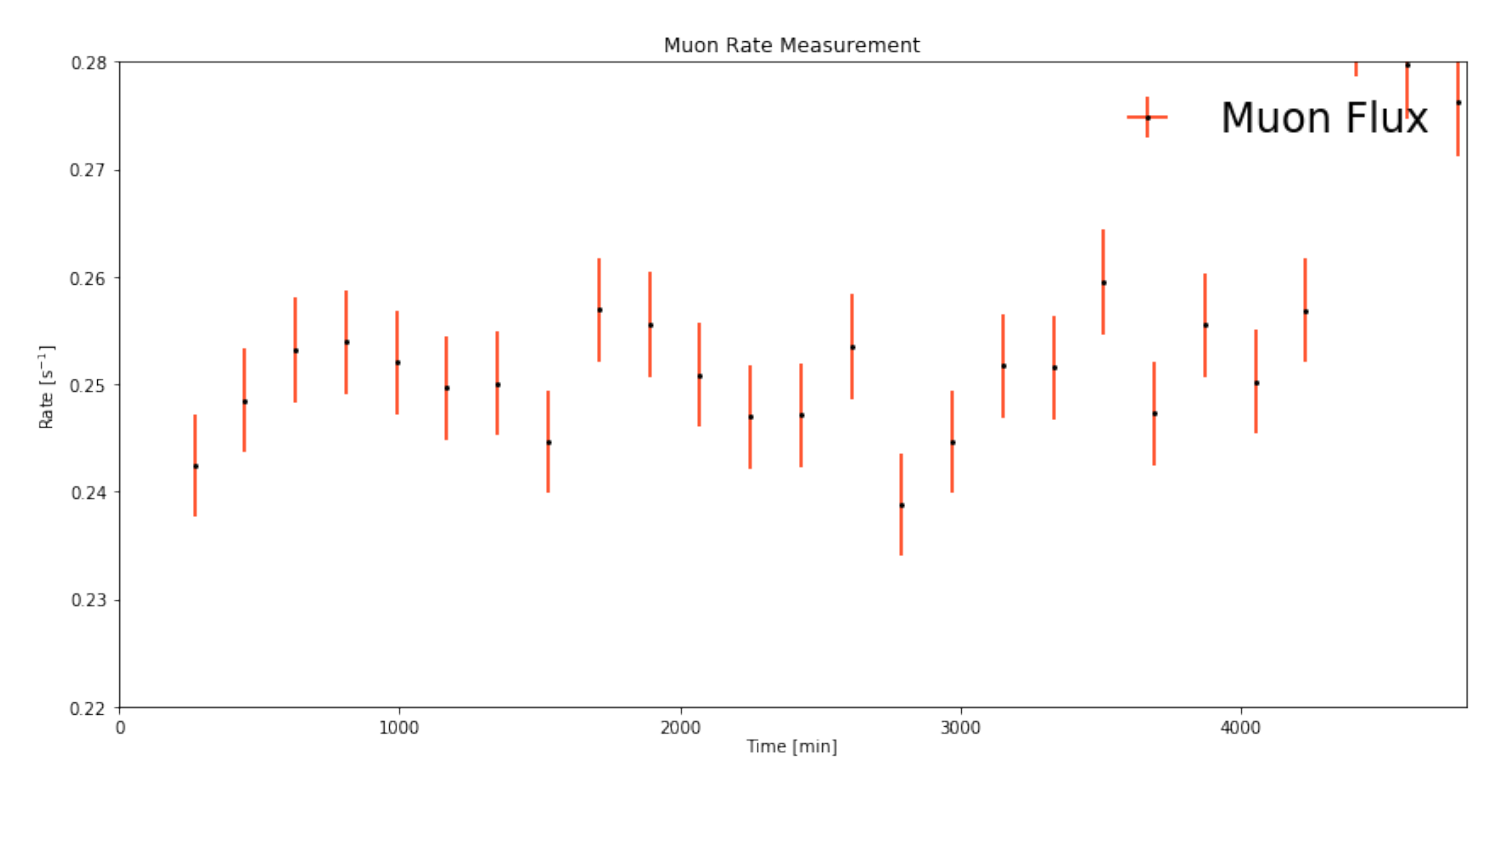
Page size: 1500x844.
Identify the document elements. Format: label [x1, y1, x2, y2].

picture [24, 24, 1477, 765]
